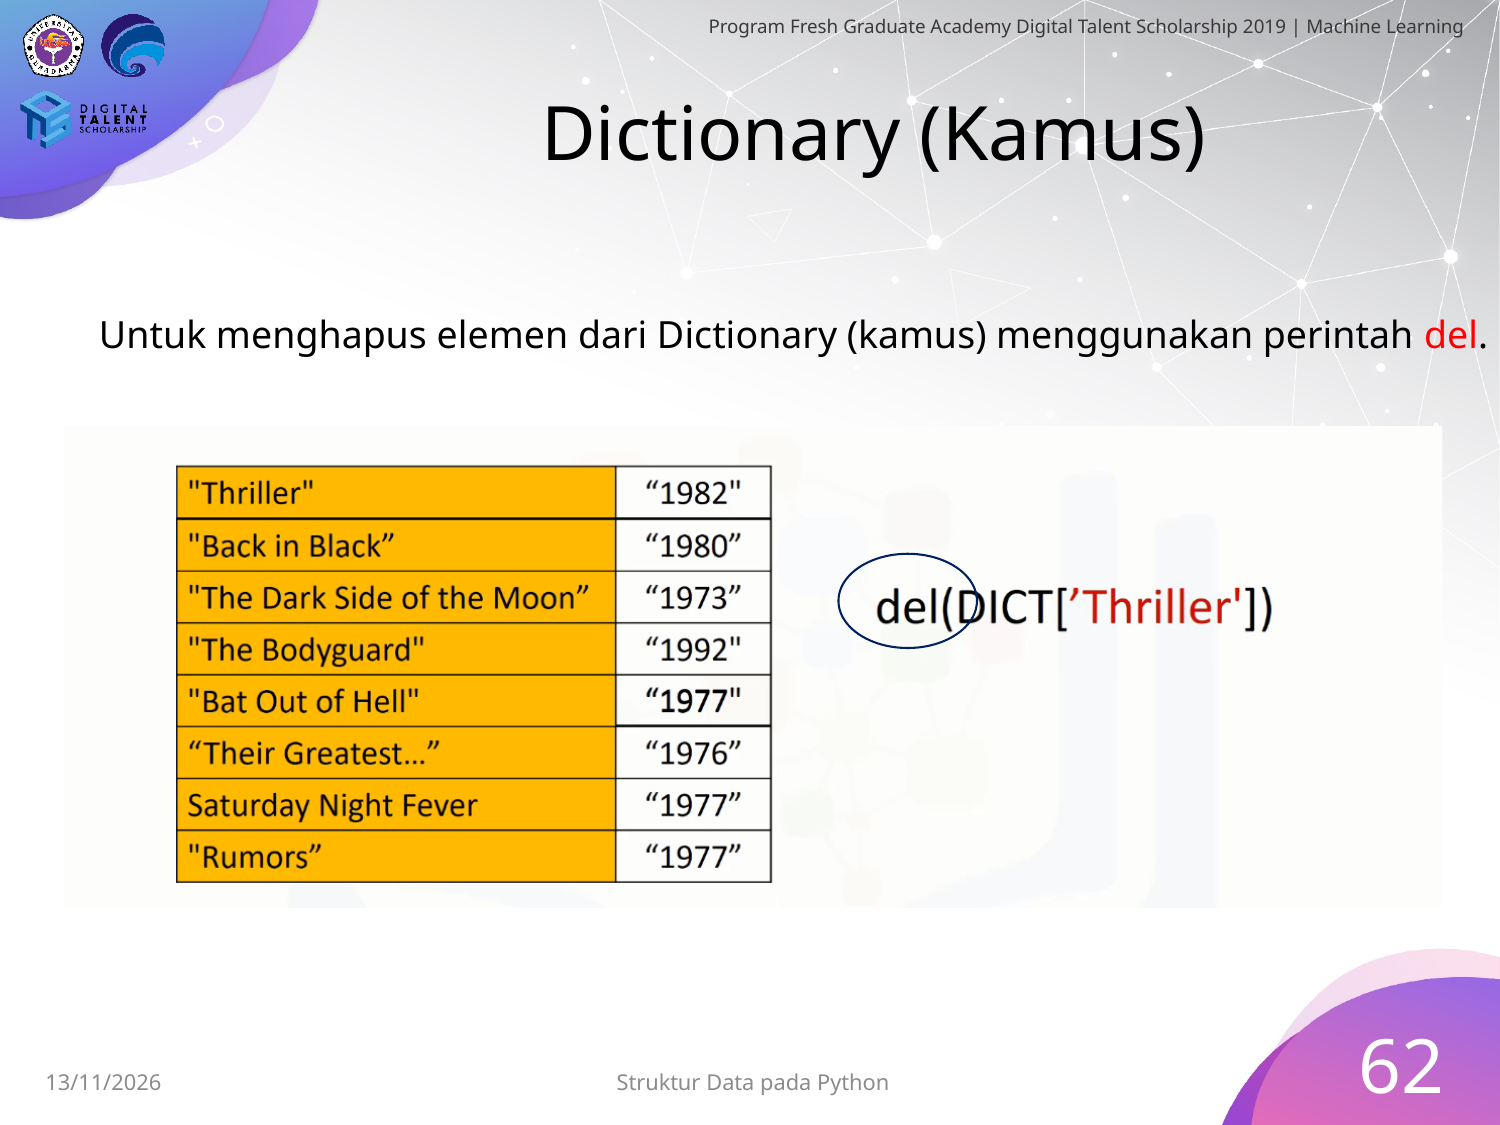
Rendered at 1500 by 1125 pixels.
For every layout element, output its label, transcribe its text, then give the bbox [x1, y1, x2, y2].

title Dictionary (Kamus) [271, 66, 1477, 207]
slide_number 62 [1327, 1025, 1477, 1115]
footer Struktur Data pada Python [386, 1053, 1121, 1114]
text_box Untuk menghapus elemen dari Dictionary (kamus) menggunakan perintah del. [84, 303, 1500, 364]
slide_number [30, 1053, 272, 1114]
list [63, 426, 1443, 908]
picture [0, 0, 1500, 1125]
